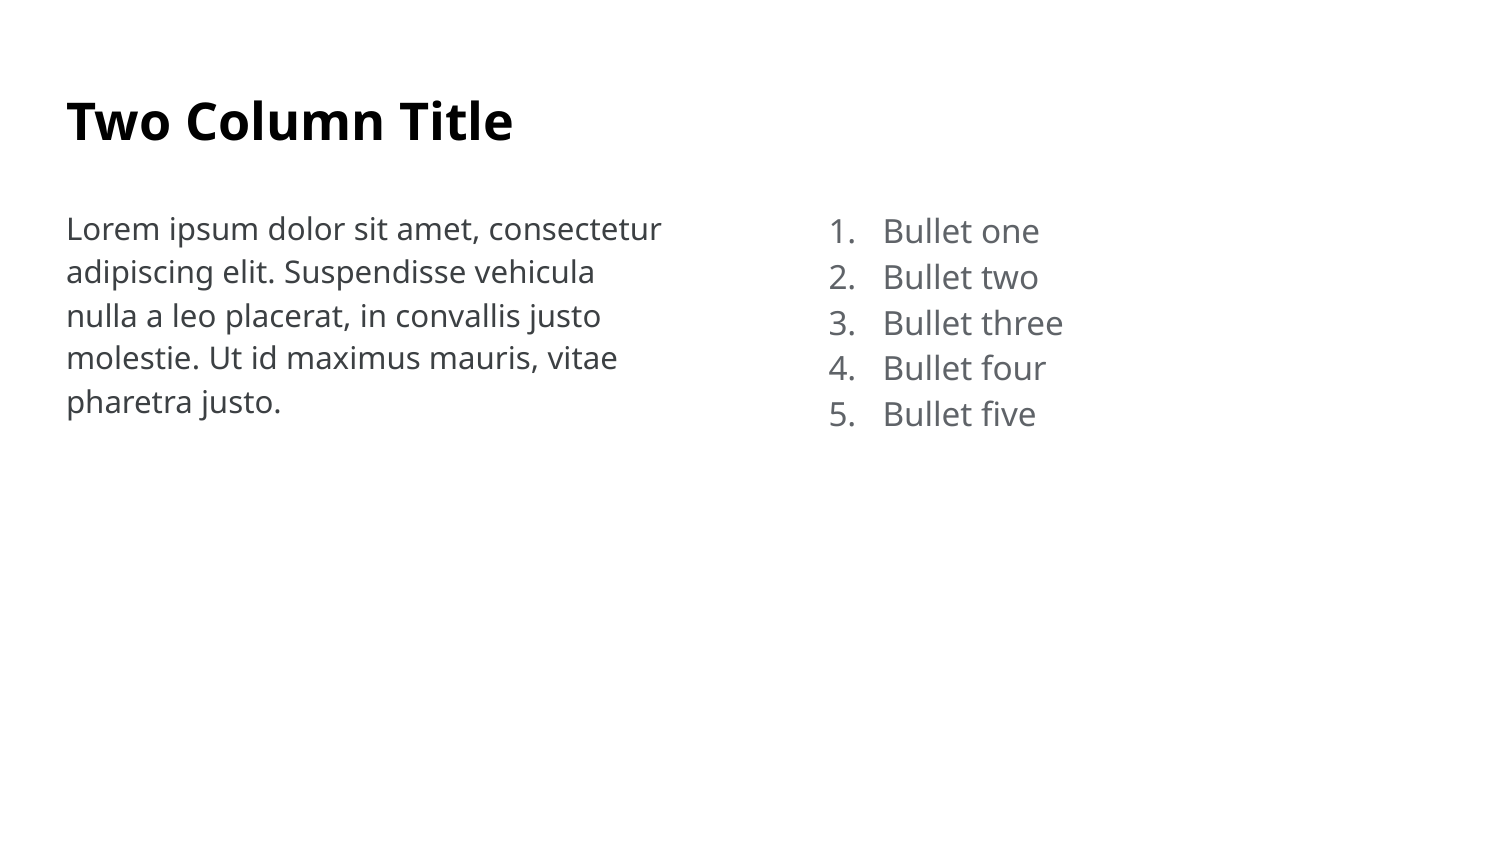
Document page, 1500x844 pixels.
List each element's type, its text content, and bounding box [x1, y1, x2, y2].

title Two Column Title [51, 72, 1449, 167]
list Bullet one Bullet two Bullet three Bullet four Bullet five [792, 189, 1449, 750]
list Lorem ipsum dolor sit amet, consectetur adipiscing elit. Suspendisse vehicula nulla a leo placerat, in convallis justo molestie. Ut id maximus mauris, vitae pharetra justo. [51, 189, 686, 750]
